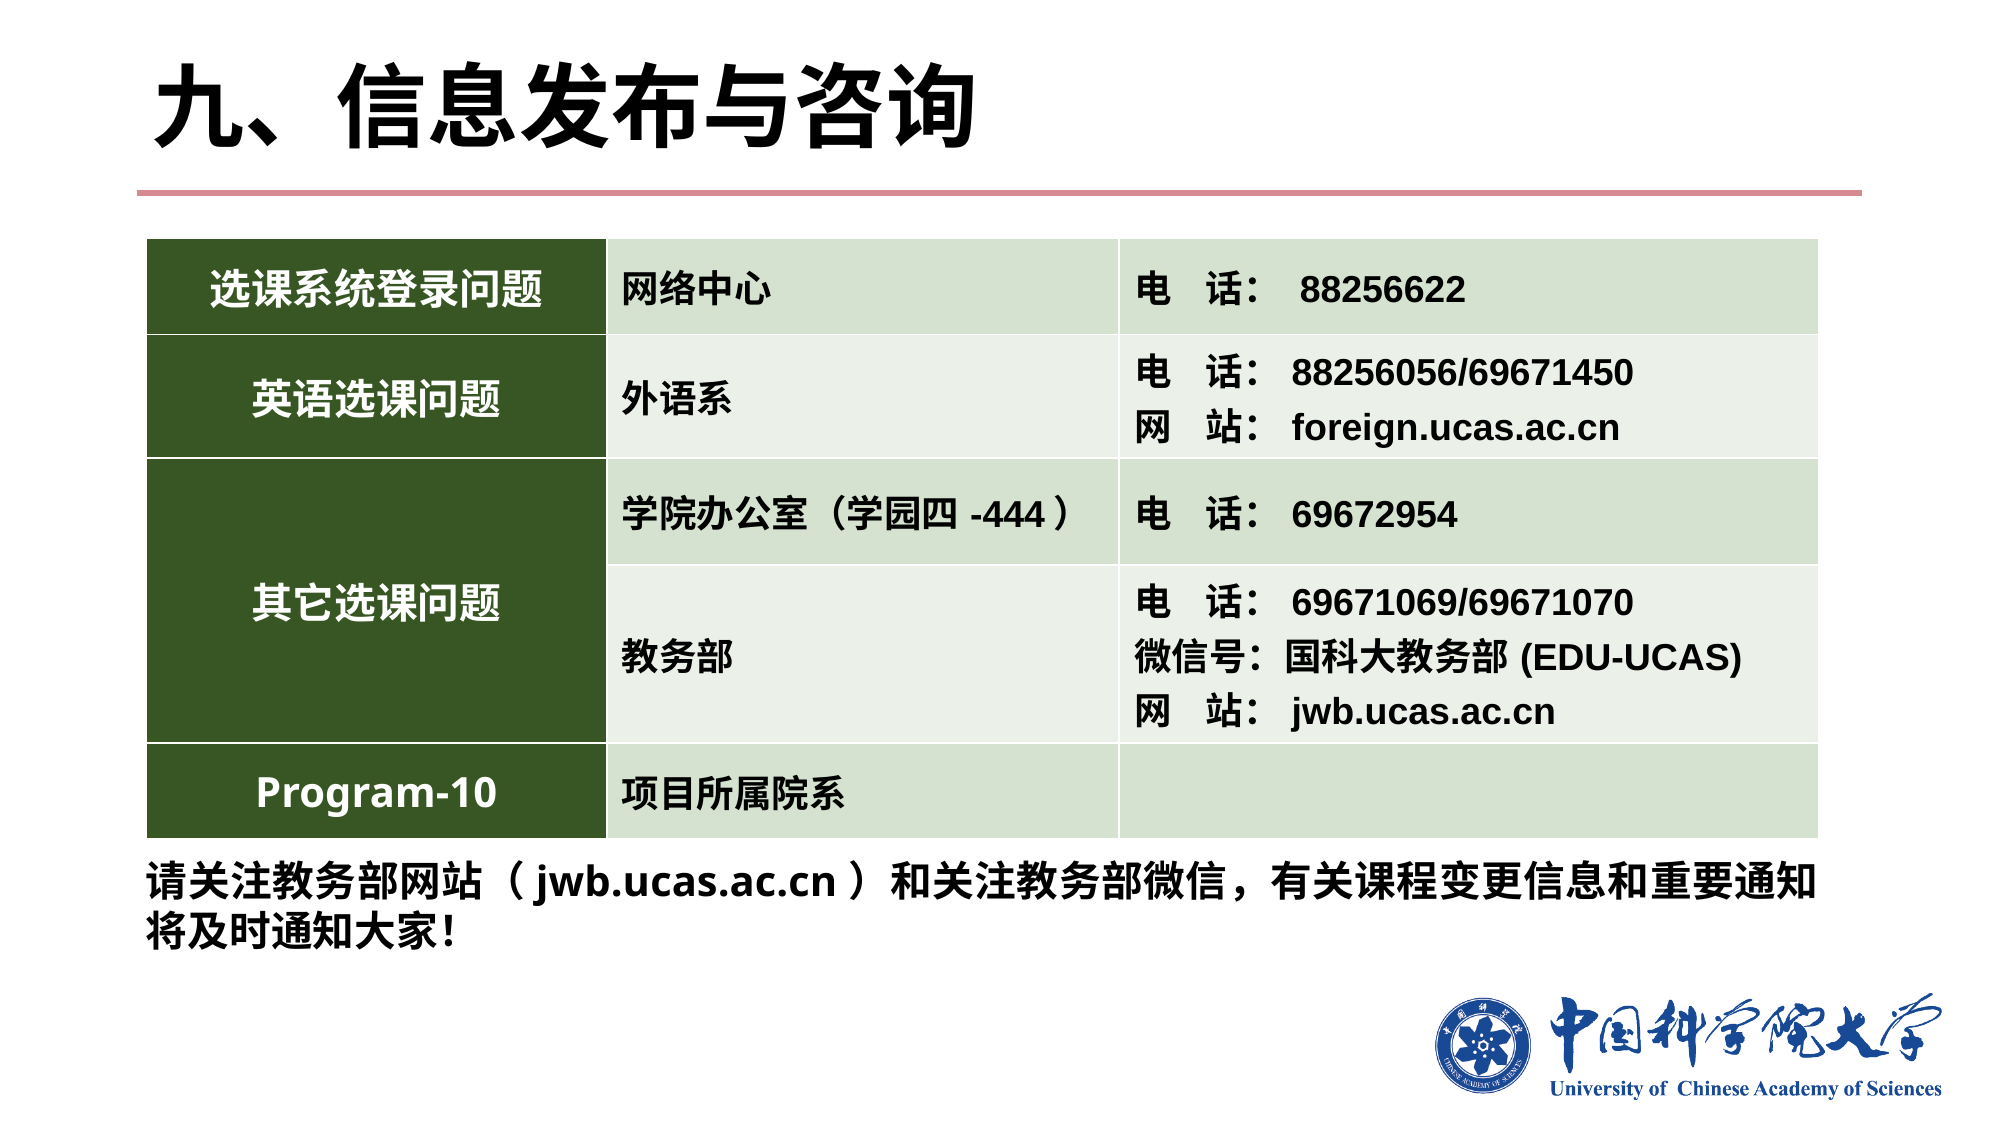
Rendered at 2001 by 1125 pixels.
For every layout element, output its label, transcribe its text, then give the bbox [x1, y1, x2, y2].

table_cell 项目所属院系 [608, 744, 1118, 838]
table_cell 英语选课问题 [147, 335, 606, 457]
table_cell 学院办公室（学园四-444） [608, 459, 1118, 564]
table_cell [1120, 744, 1818, 838]
table_cell 电 话：69672954 [1120, 459, 1818, 564]
table_cell 其它选课问题 [147, 459, 606, 742]
table_cell 电 话：88256056/69671450 网 站：foreign.ucas.ac.cn [1120, 335, 1818, 457]
table_header 网络中心 [608, 239, 1118, 334]
table_header 电 话： 88256622 [1120, 239, 1818, 334]
title 九、信息发布与咨询 [137, 28, 1863, 194]
picture [1435, 993, 1942, 1100]
table_cell 外语系 [608, 335, 1118, 457]
table_cell 教务部 [608, 566, 1118, 742]
table_cell 电 话：69671069/69671070 微信号：国科大教务部(EDU-UCAS) 网 站：jwb.ucas.ac.cn [1120, 566, 1818, 742]
table_cell Program-10 [147, 744, 606, 838]
table_header 选课系统登录问题 [147, 239, 606, 334]
text_box 请关注教务部网站（jwb.ucas.ac.cn）和关注教务部微信，有关课程变更信息和重要通知将及时通知大家！ [145, 855, 1819, 956]
